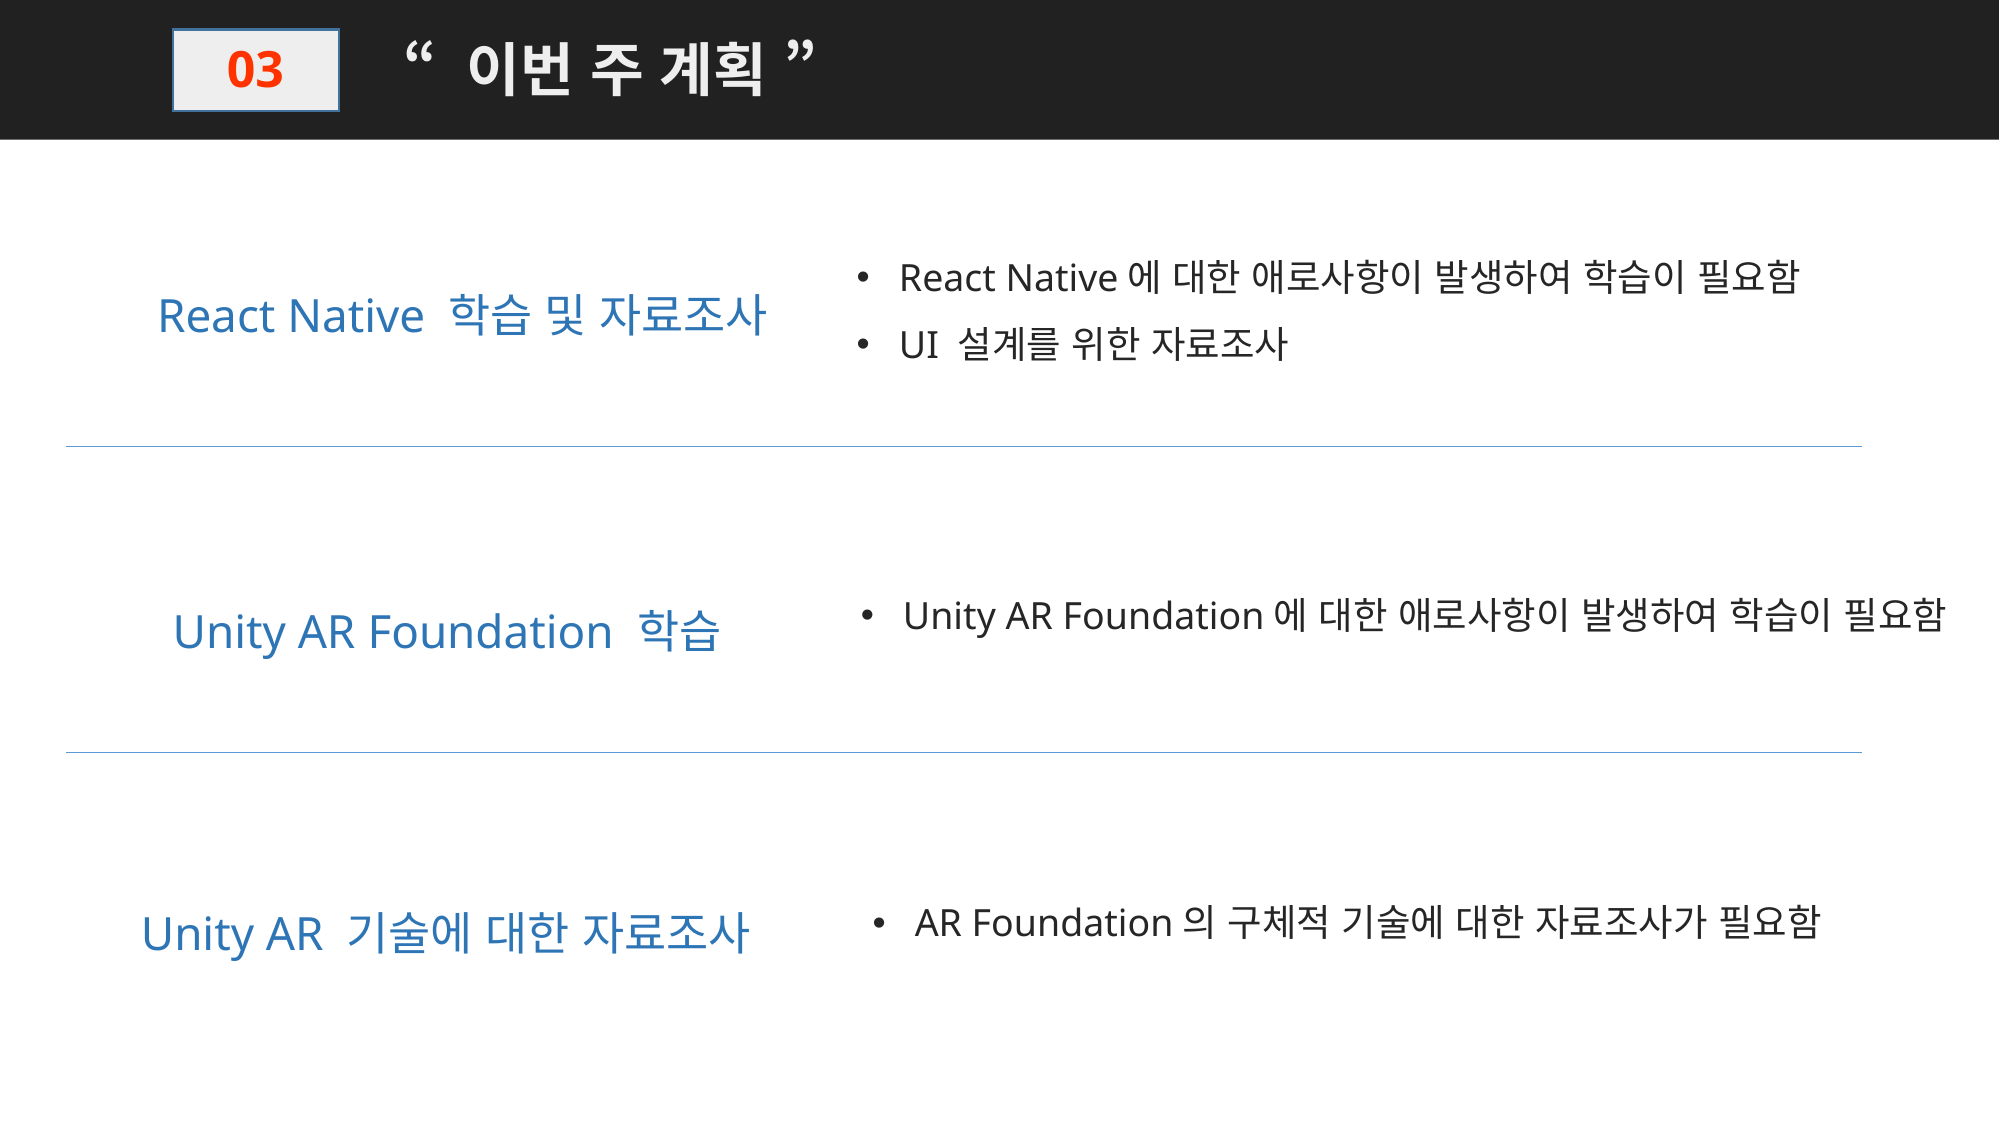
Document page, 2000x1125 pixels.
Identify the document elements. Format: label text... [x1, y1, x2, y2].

text_box Unity AR Foundation에 대한 애로사항이 발생하여 학습이 필요함 [845, 562, 1999, 673]
text_box “ 이번 주 계획 ” [388, 25, 1411, 112]
text_box Unity AR Foundation 학습 [104, 567, 790, 665]
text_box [172, 28, 340, 112]
text_box React Native 학습 및 자료조사 [46, 251, 841, 350]
text_box [0, 0, 1999, 140]
text_box AR Foundation의 구체적 기술에 대한 자료조사가 필요함 [857, 869, 1910, 988]
text_box React Native에 대한 애로사항이 발생하여 학습이 필요함 UI 설계를 위한 자료조사 [841, 223, 1982, 373]
text_box Unity AR 기술에 대한 자료조사 [101, 869, 790, 968]
